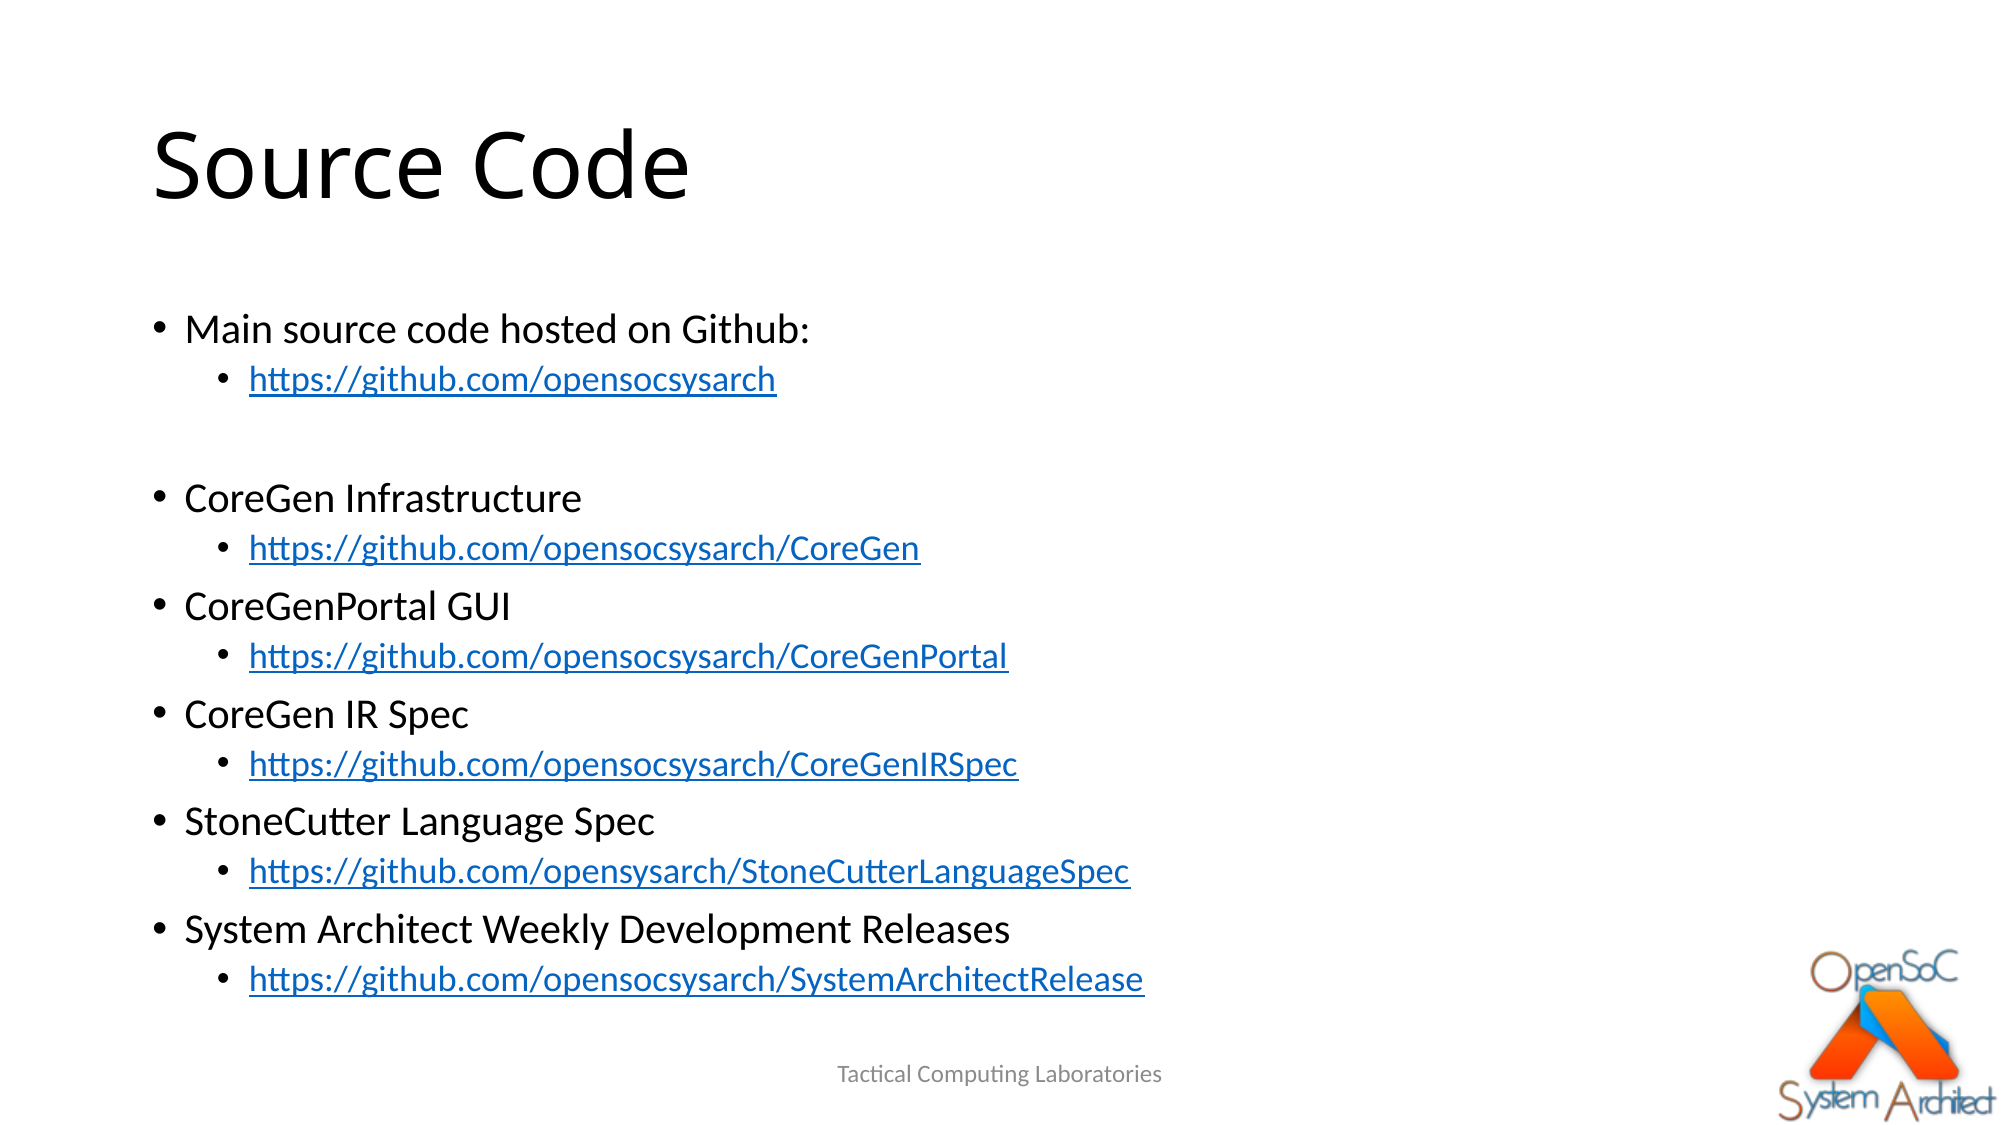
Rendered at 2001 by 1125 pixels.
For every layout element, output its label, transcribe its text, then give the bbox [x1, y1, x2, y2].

footer Tactical Computing Laboratories [662, 1042, 1338, 1103]
title Source Code [137, 59, 1863, 278]
picture [1775, 946, 2000, 1125]
list Main source code hosted on Github: https://github.com/opensocsysarch CoreGen Infrastructure https://github.com/opensocsysarch/CoreGen CoreGenPortal GUI https://github.com/opensocsysarch/CoreGenPortal CoreGen IR Spec https://github.com/opensocsysarch/CoreGenIRSpec StoneCutter Language Spec https://github.com/opensysarch/StoneCutterLanguageSpec System Architect Weekly Development Releases https://github.com/opensocsysarch/SystemArchitectRelease [137, 299, 1863, 1014]
